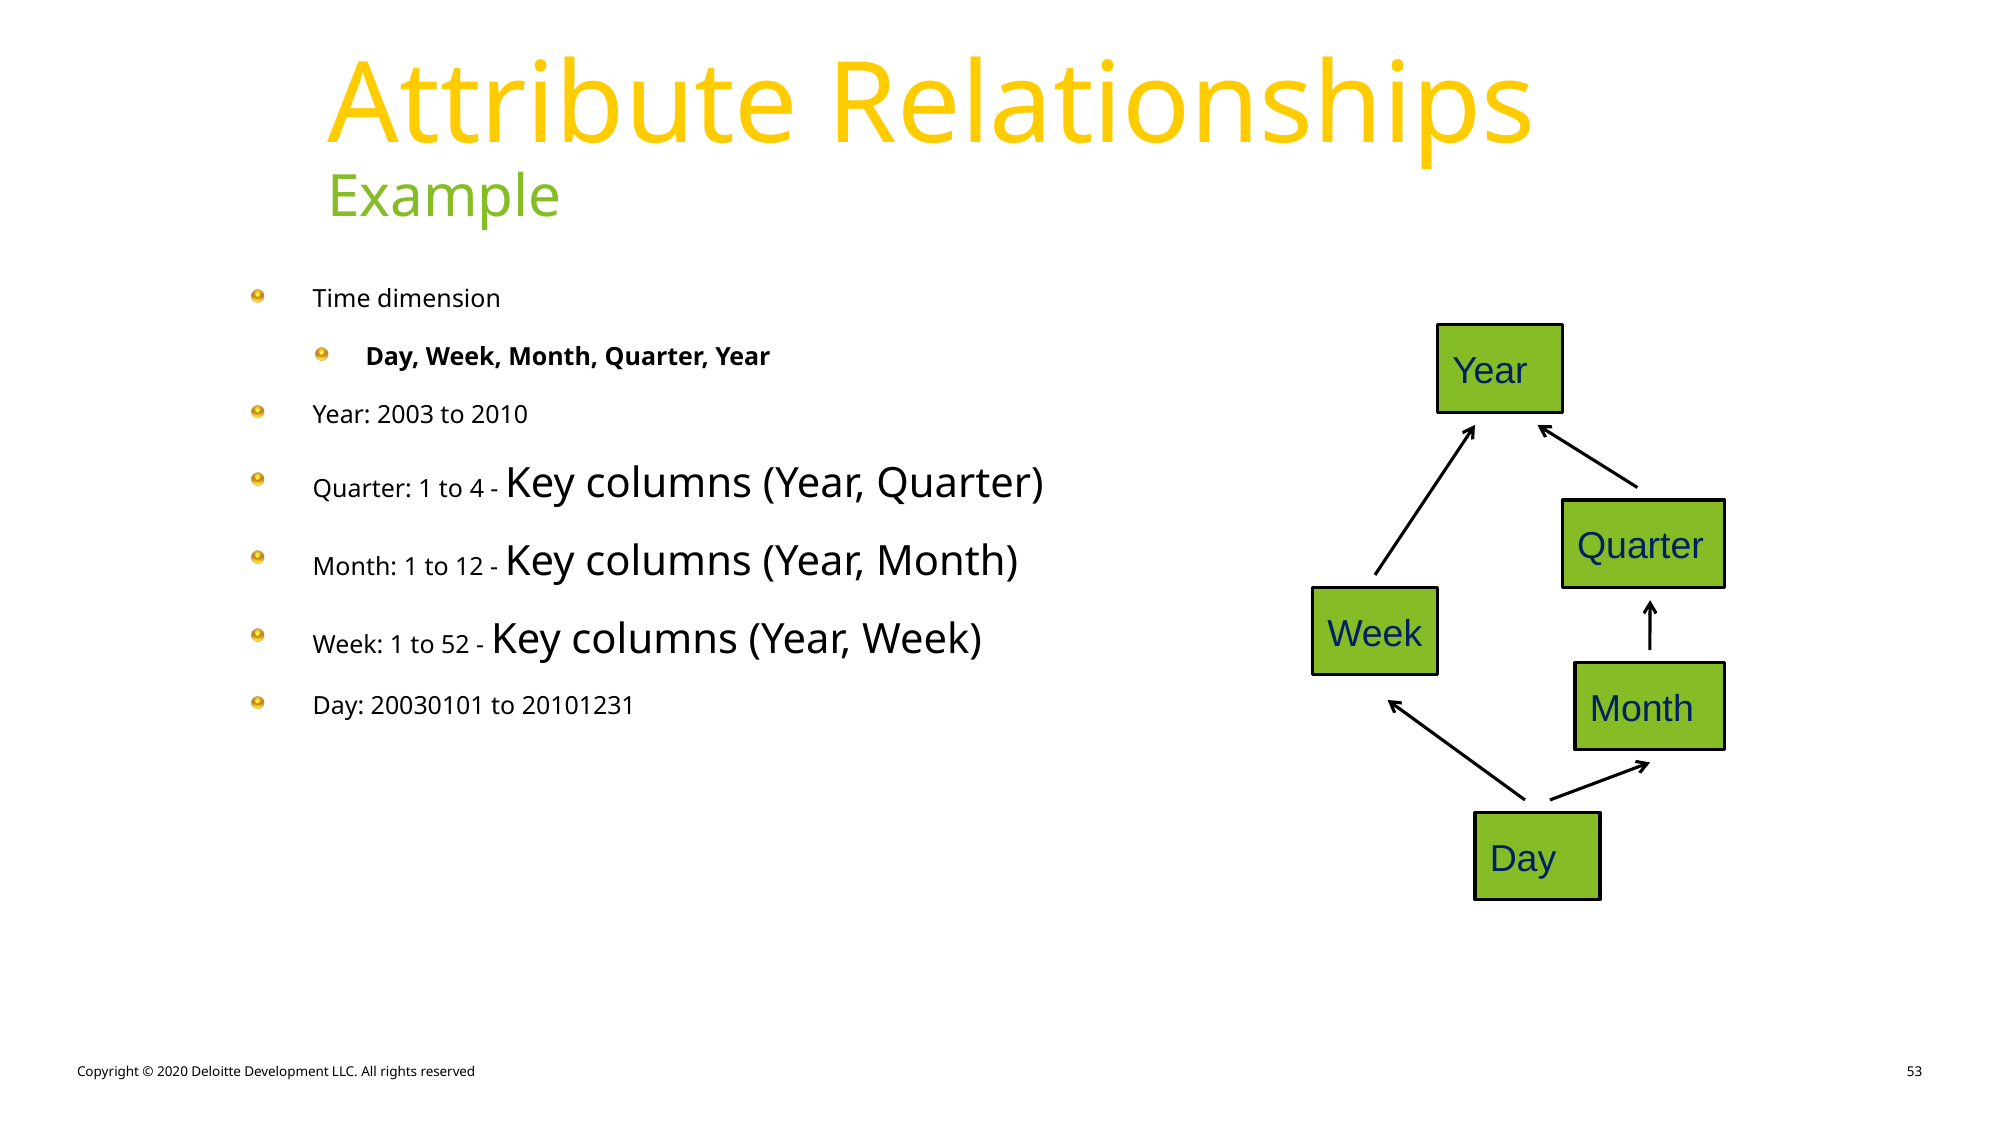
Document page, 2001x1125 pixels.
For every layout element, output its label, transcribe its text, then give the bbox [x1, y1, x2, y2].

picture [249, 471, 268, 490]
picture [249, 695, 268, 713]
picture [249, 627, 268, 646]
picture [249, 404, 268, 422]
picture [249, 288, 268, 307]
picture [249, 549, 268, 568]
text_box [1312, 324, 1726, 901]
picture [313, 346, 332, 365]
list Time dimension Day, Week, Month, Quarter, Year Year: 2003 to 2010 Quarter: 1 to 4 - Key columns (Year, Quarter) Month: 1 to 12 - Key columns (Year, Month) Week: 1 to 52 - Key columns (Year, Week) Day: 20030101 to 20101231 [249, 224, 1630, 920]
text_box Attribute Relationships Example [312, 37, 1688, 237]
